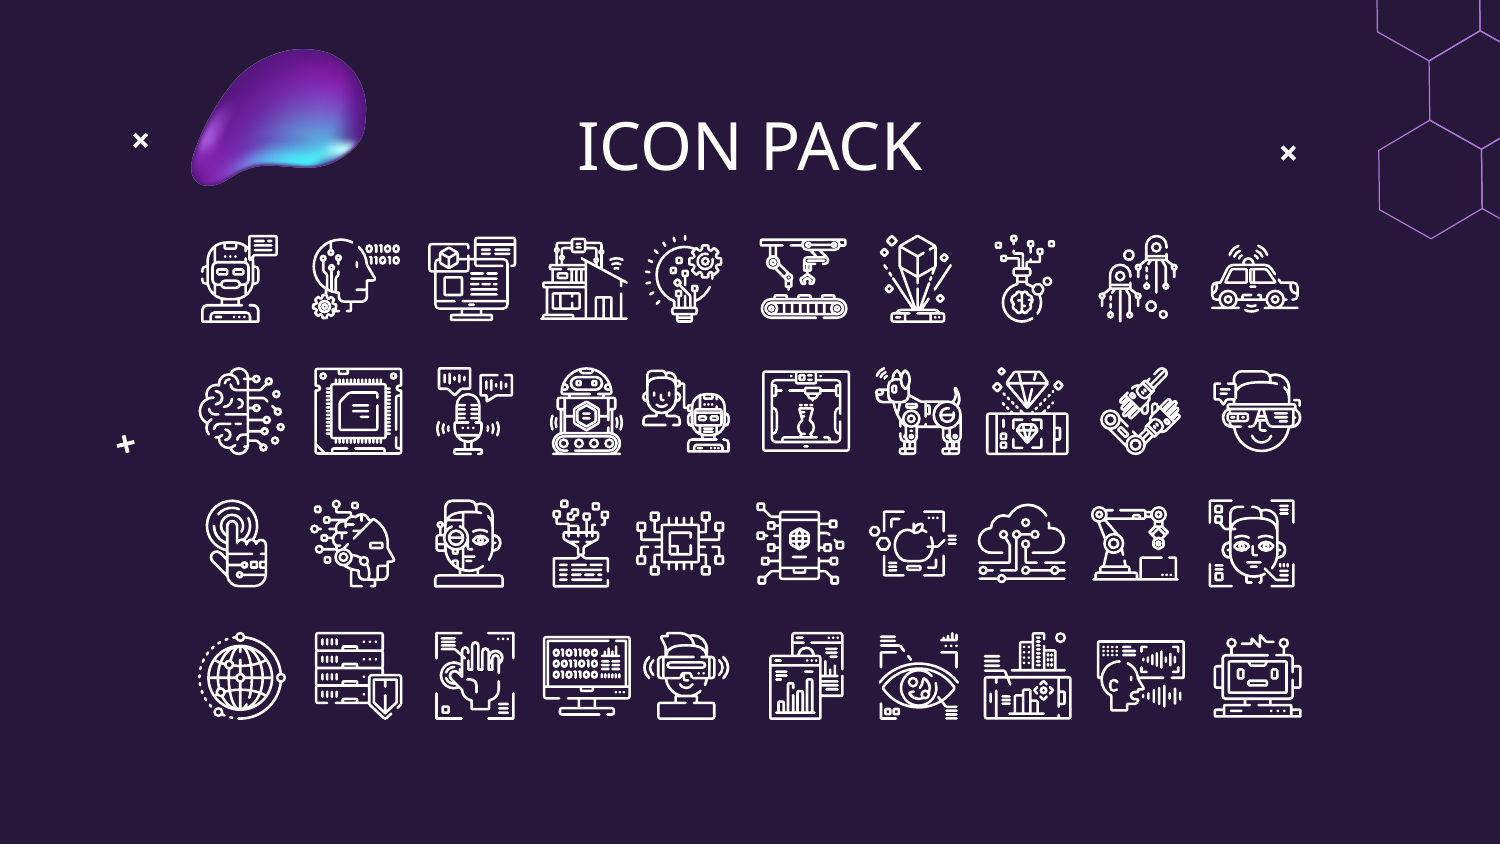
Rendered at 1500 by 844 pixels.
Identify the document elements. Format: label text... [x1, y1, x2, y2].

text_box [311, 238, 401, 320]
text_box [768, 631, 844, 721]
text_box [868, 510, 957, 577]
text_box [435, 366, 514, 456]
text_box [1096, 639, 1186, 712]
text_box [433, 499, 505, 588]
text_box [635, 511, 725, 576]
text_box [1090, 505, 1180, 582]
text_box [644, 234, 723, 324]
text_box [1099, 366, 1182, 456]
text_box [759, 238, 848, 320]
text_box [542, 635, 632, 717]
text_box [435, 631, 515, 721]
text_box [642, 631, 730, 721]
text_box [983, 631, 1072, 720]
title ICON PACK [118, 88, 170, 183]
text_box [879, 234, 953, 324]
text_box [874, 366, 963, 456]
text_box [309, 499, 396, 588]
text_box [539, 237, 629, 321]
picture [159, 26, 385, 214]
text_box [204, 499, 268, 588]
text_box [200, 234, 279, 324]
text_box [985, 366, 1069, 456]
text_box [761, 370, 851, 453]
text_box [198, 366, 286, 456]
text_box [994, 234, 1056, 324]
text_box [1281, 146, 1295, 160]
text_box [119, 437, 133, 451]
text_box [314, 631, 403, 721]
title ICON PACK [374, 88, 1382, 183]
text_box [1098, 234, 1179, 324]
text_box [756, 501, 845, 585]
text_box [1208, 499, 1295, 588]
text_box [552, 499, 610, 588]
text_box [427, 236, 517, 322]
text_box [1213, 633, 1302, 718]
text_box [314, 367, 403, 455]
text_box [197, 631, 287, 721]
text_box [134, 133, 148, 147]
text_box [977, 503, 1066, 584]
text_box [549, 366, 624, 456]
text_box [878, 631, 960, 721]
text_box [1213, 369, 1302, 453]
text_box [641, 369, 731, 453]
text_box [1210, 244, 1300, 314]
